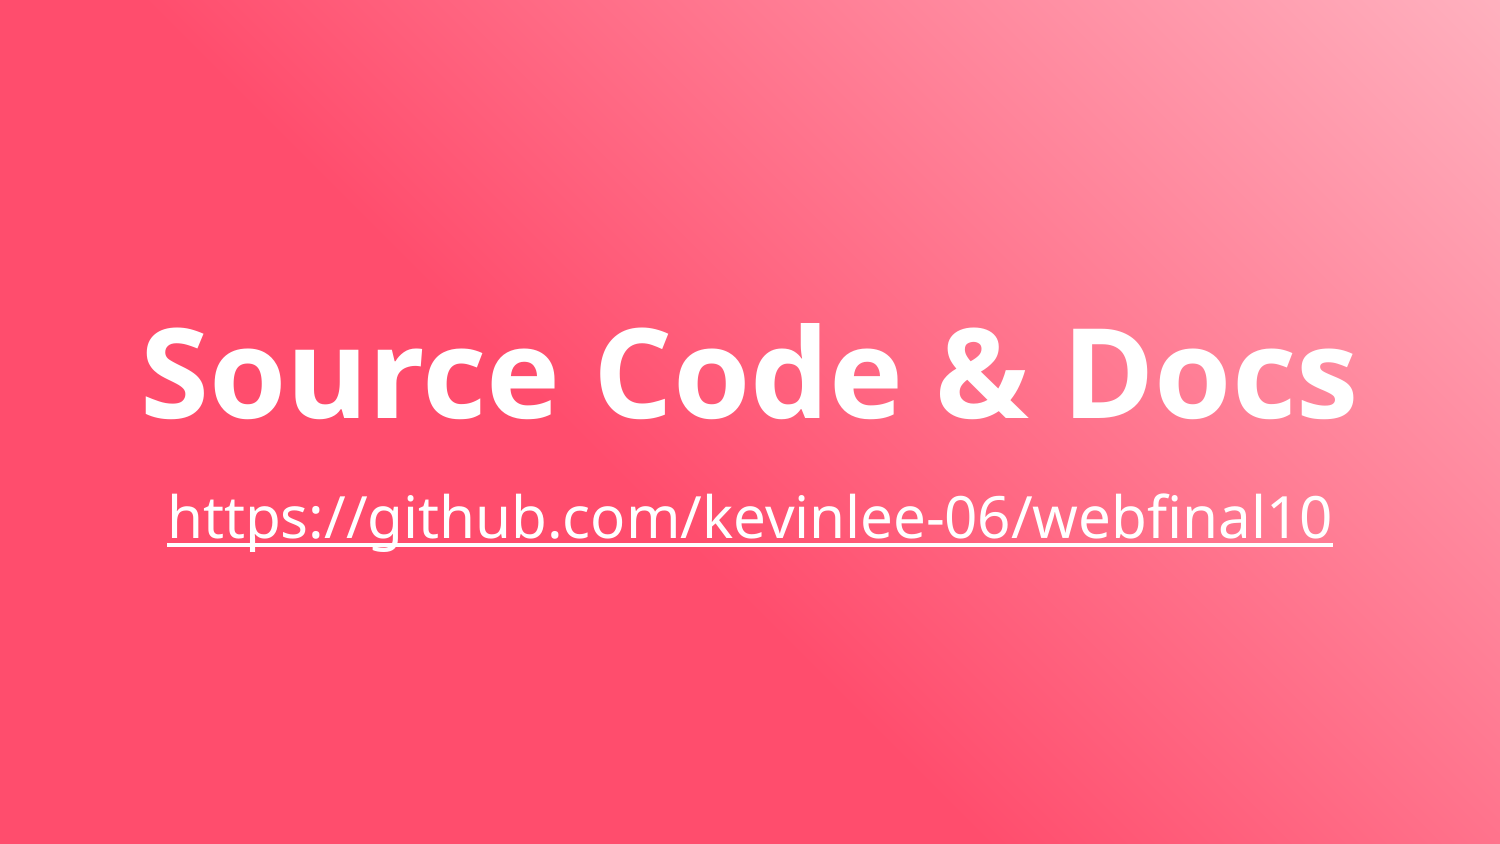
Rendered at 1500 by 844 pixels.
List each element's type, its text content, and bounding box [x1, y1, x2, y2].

title Source Code & Docs [51, 122, 1449, 459]
subtitle https://github.com/kevinlee-06/webfinal10 [51, 464, 1449, 595]
